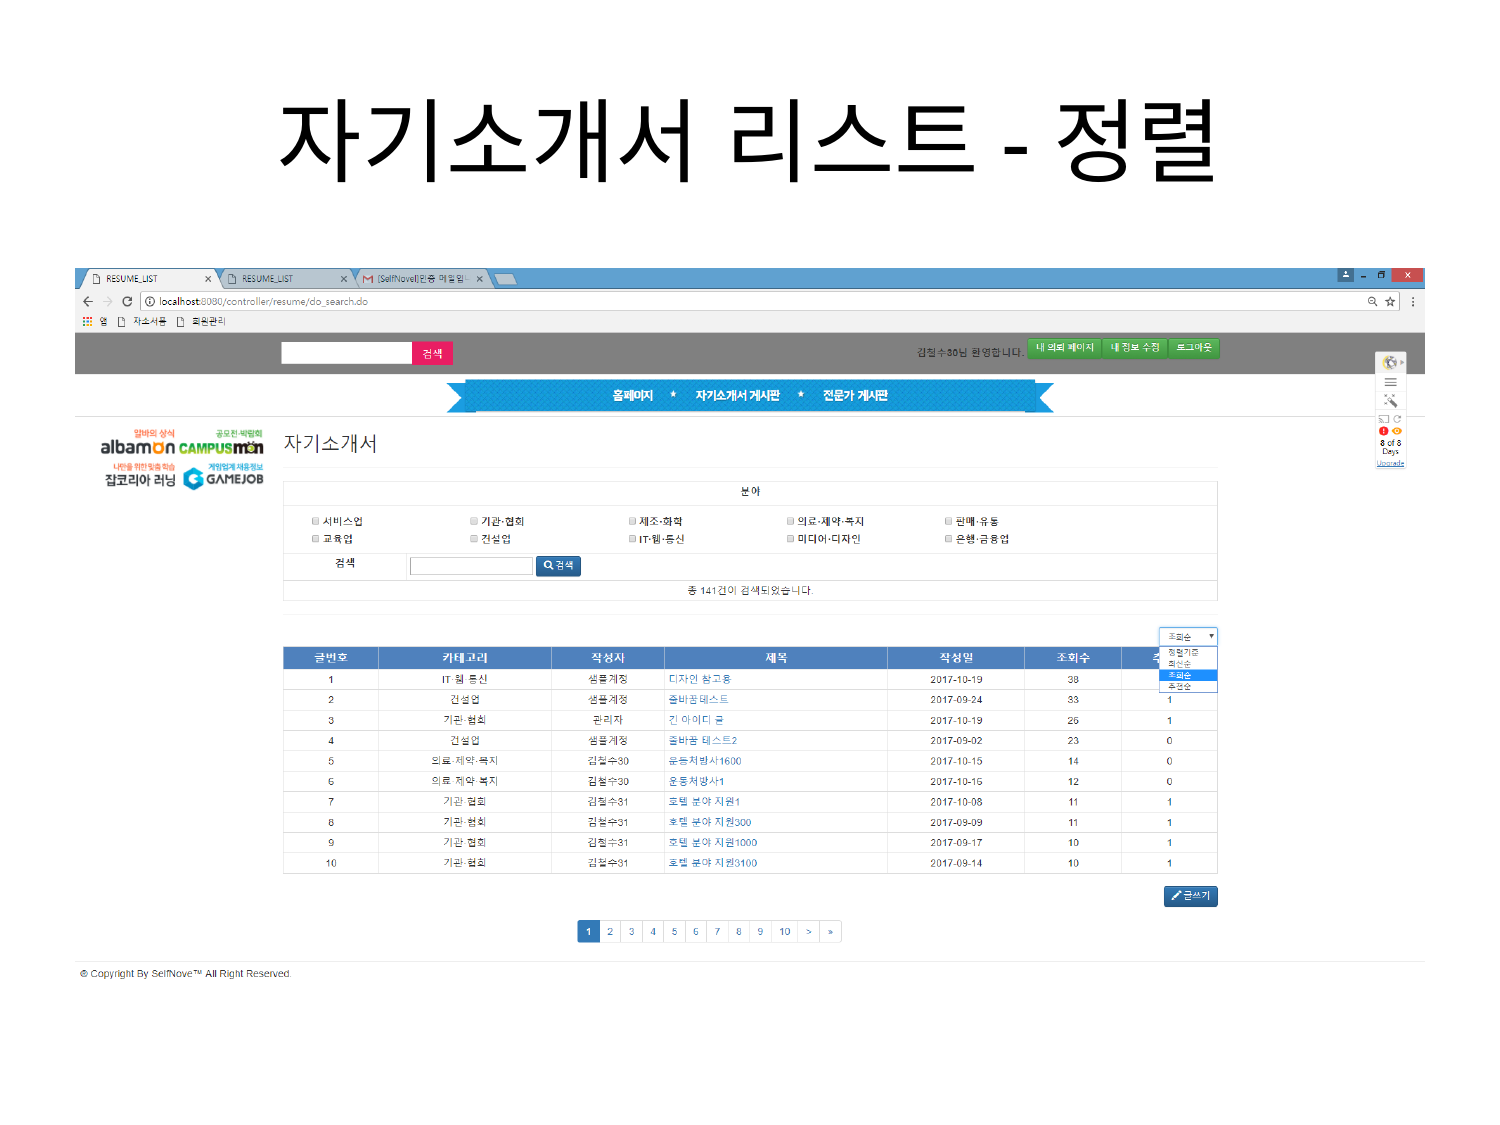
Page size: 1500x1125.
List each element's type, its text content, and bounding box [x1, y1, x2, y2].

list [74, 267, 1426, 1000]
title 자기소개서 리스트-정렬 [75, 45, 1425, 233]
